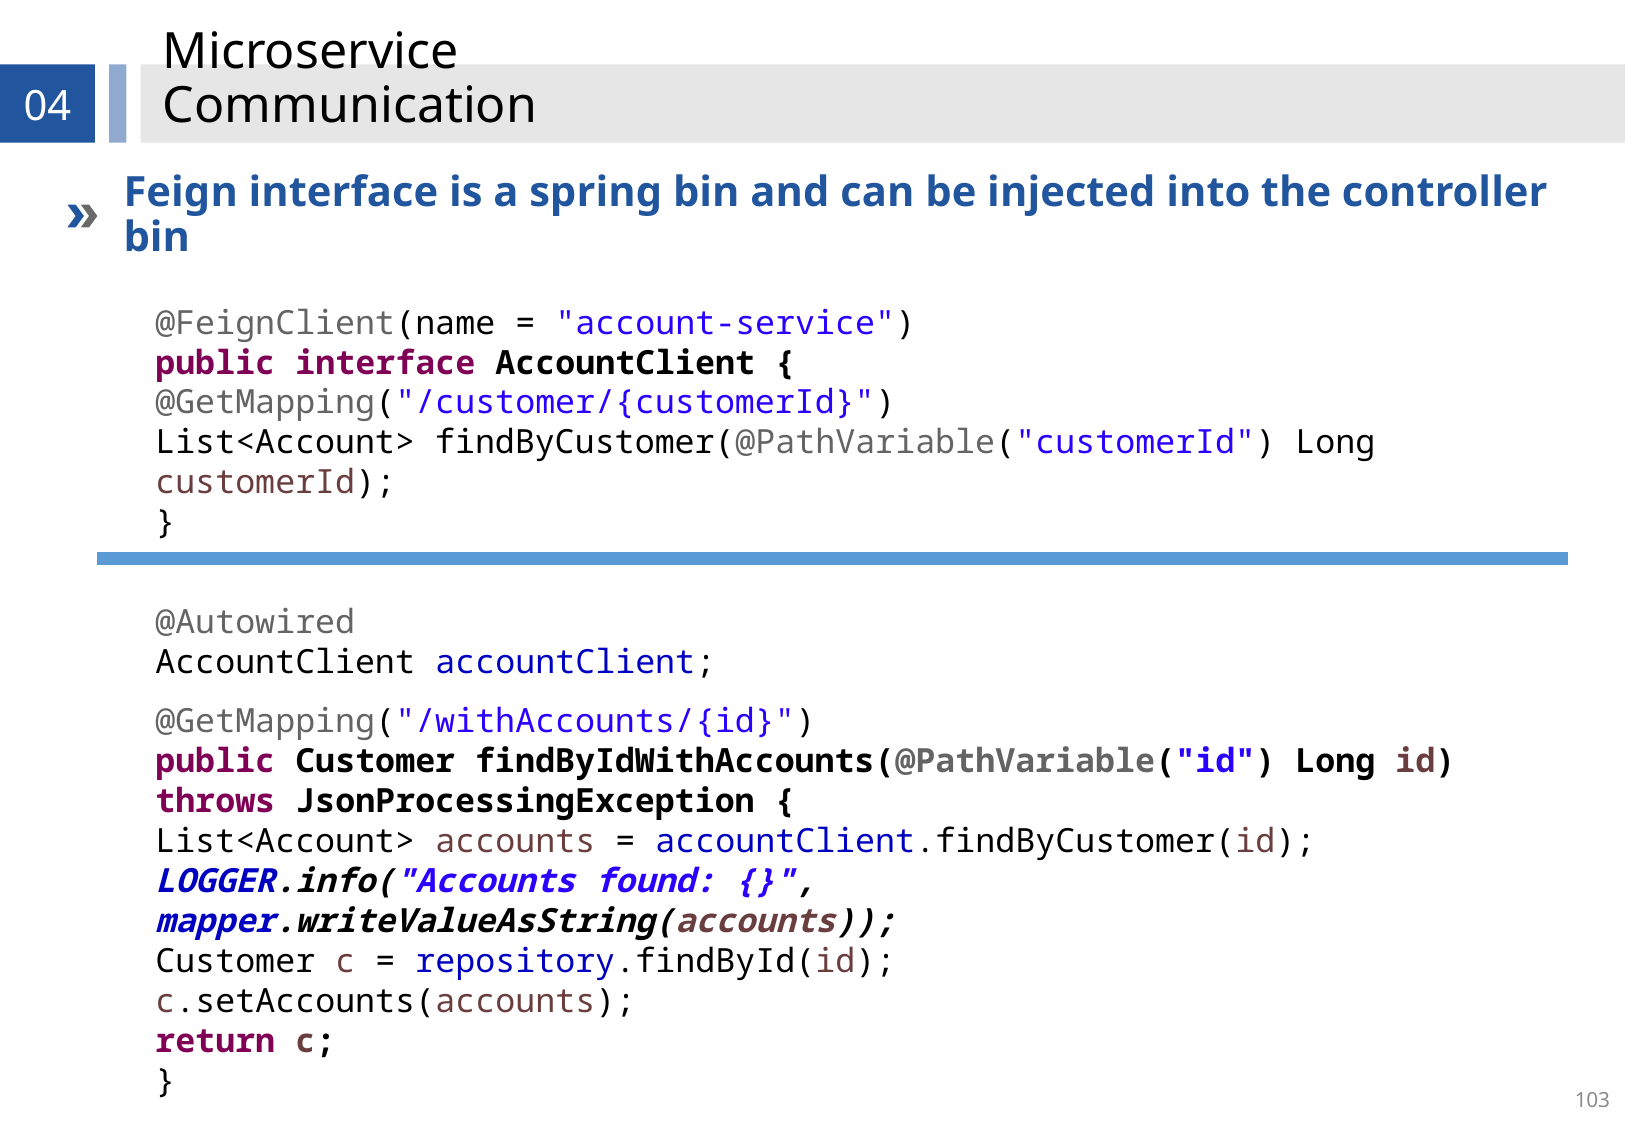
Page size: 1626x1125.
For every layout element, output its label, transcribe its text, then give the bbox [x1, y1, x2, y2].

title Microservice Communication [162, 78, 830, 134]
slide_number 103 [1455, 1070, 1625, 1125]
list 04 [12, 83, 83, 130]
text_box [67, 204, 98, 228]
text_box @FeignClient(name = "account-service") public interface AccountClient { @GetMapping("/customer/{customerId}") List<Account> findByCustomer(@PathVariable("customerId") Long customerId); } [140, 293, 1557, 548]
list Feign interface is a spring bin and can be injected into the controller bin [123, 193, 1597, 239]
text_box @Autowired AccountClient accountClient; [140, 592, 954, 688]
text_box @GetMapping("/withAccounts/{id}") public Customer findByIdWithAccounts(@PathVariable("id") Long id) throws JsonProcessingException { List<Account> accounts = accountClient.findByCustomer(id); LOGGER.info("Accounts found: {}", mapper.writeValueAsString(accounts)); Customer c = repository.findById(id); c.setAccounts(accounts); return c; } [140, 692, 1569, 1106]
